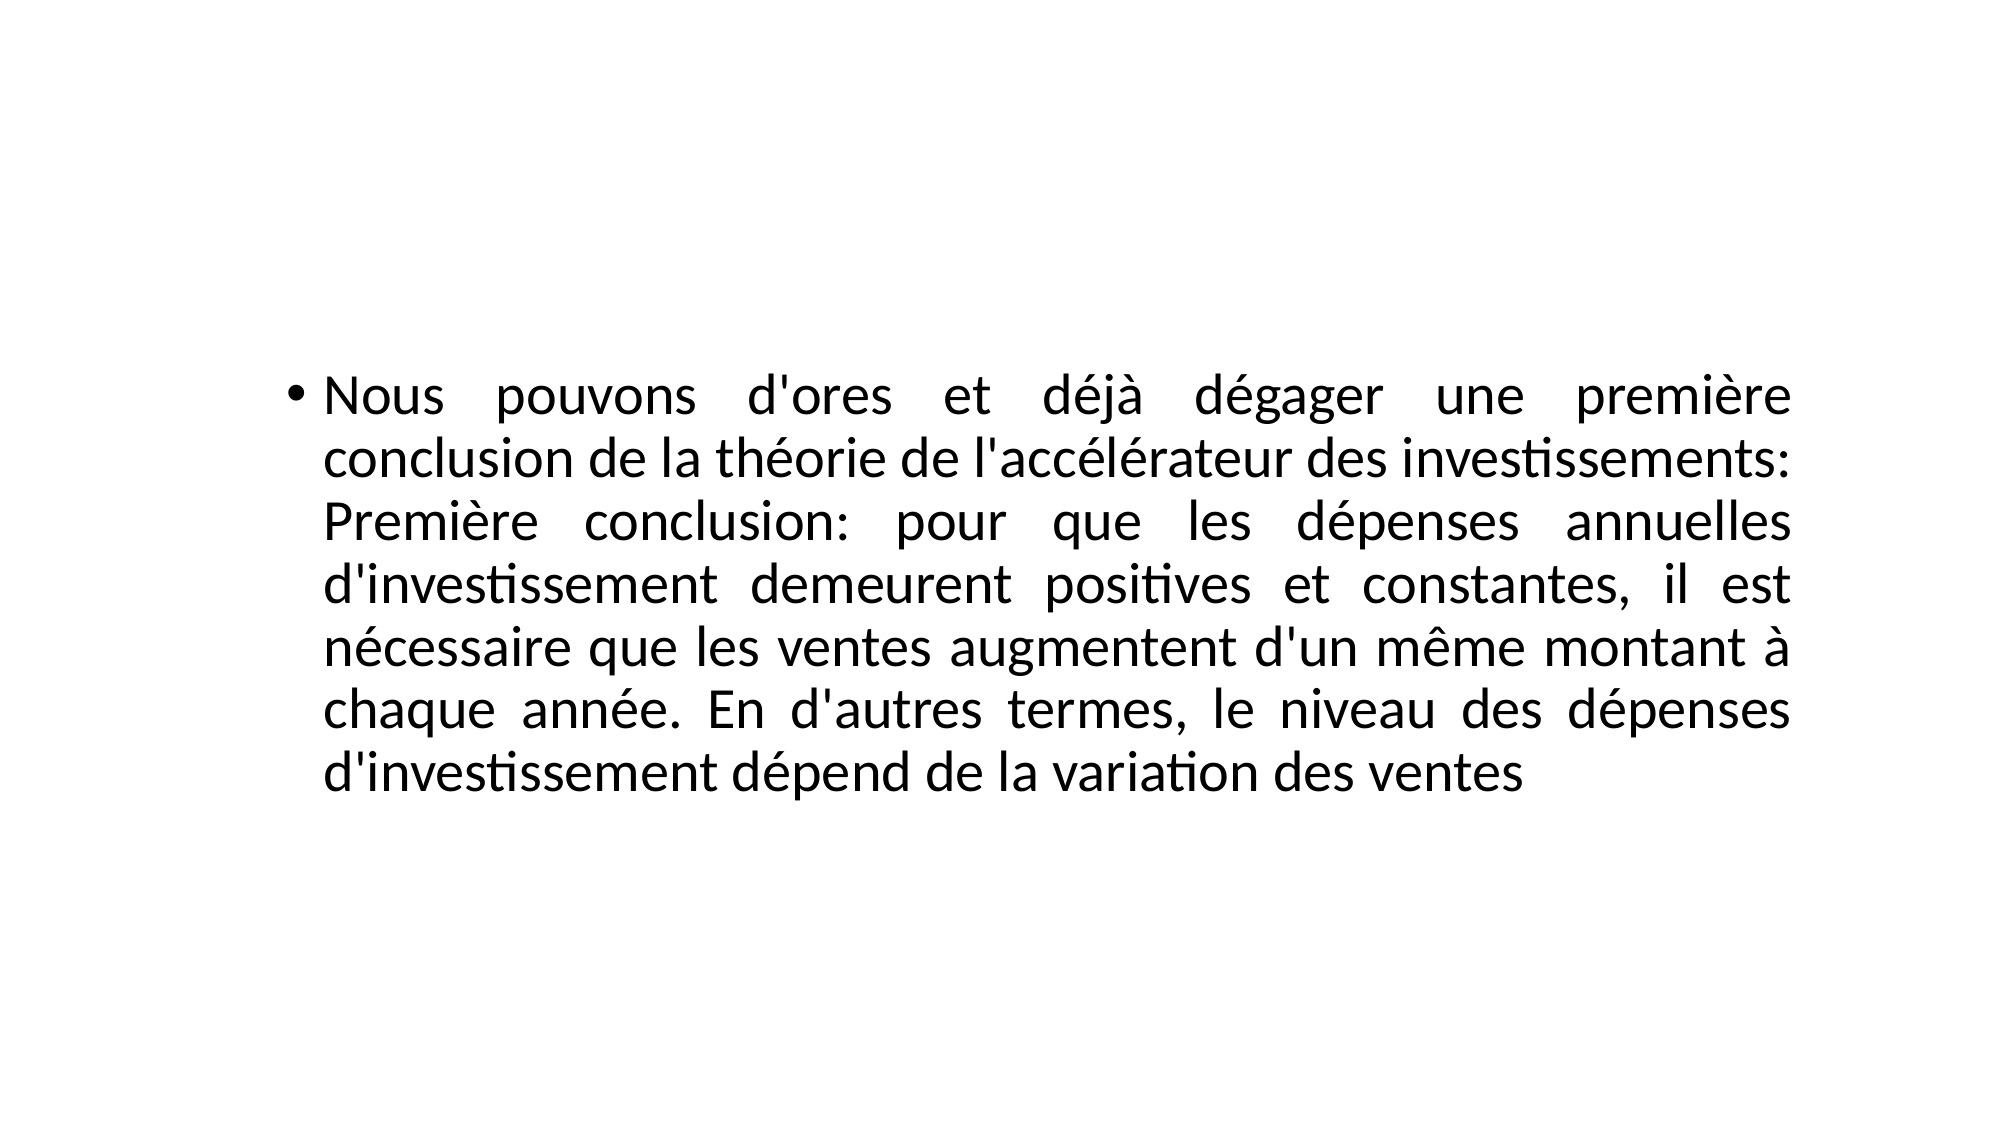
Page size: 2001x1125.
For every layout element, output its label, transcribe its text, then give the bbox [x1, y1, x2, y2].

list Nous pouvons d'ores et déjà dégager une première conclusion de la théorie de l'accélérateur des investissements: Première conclusion: pour que les dépenses annuelles d'investissement demeurent positives et constantes, il est nécessaire que les ventes augmentent d'un même montant à chaque année. En d'autres termes, le niveau des dépenses d'investissement dépend de la variation des ventes [271, 356, 1808, 1020]
